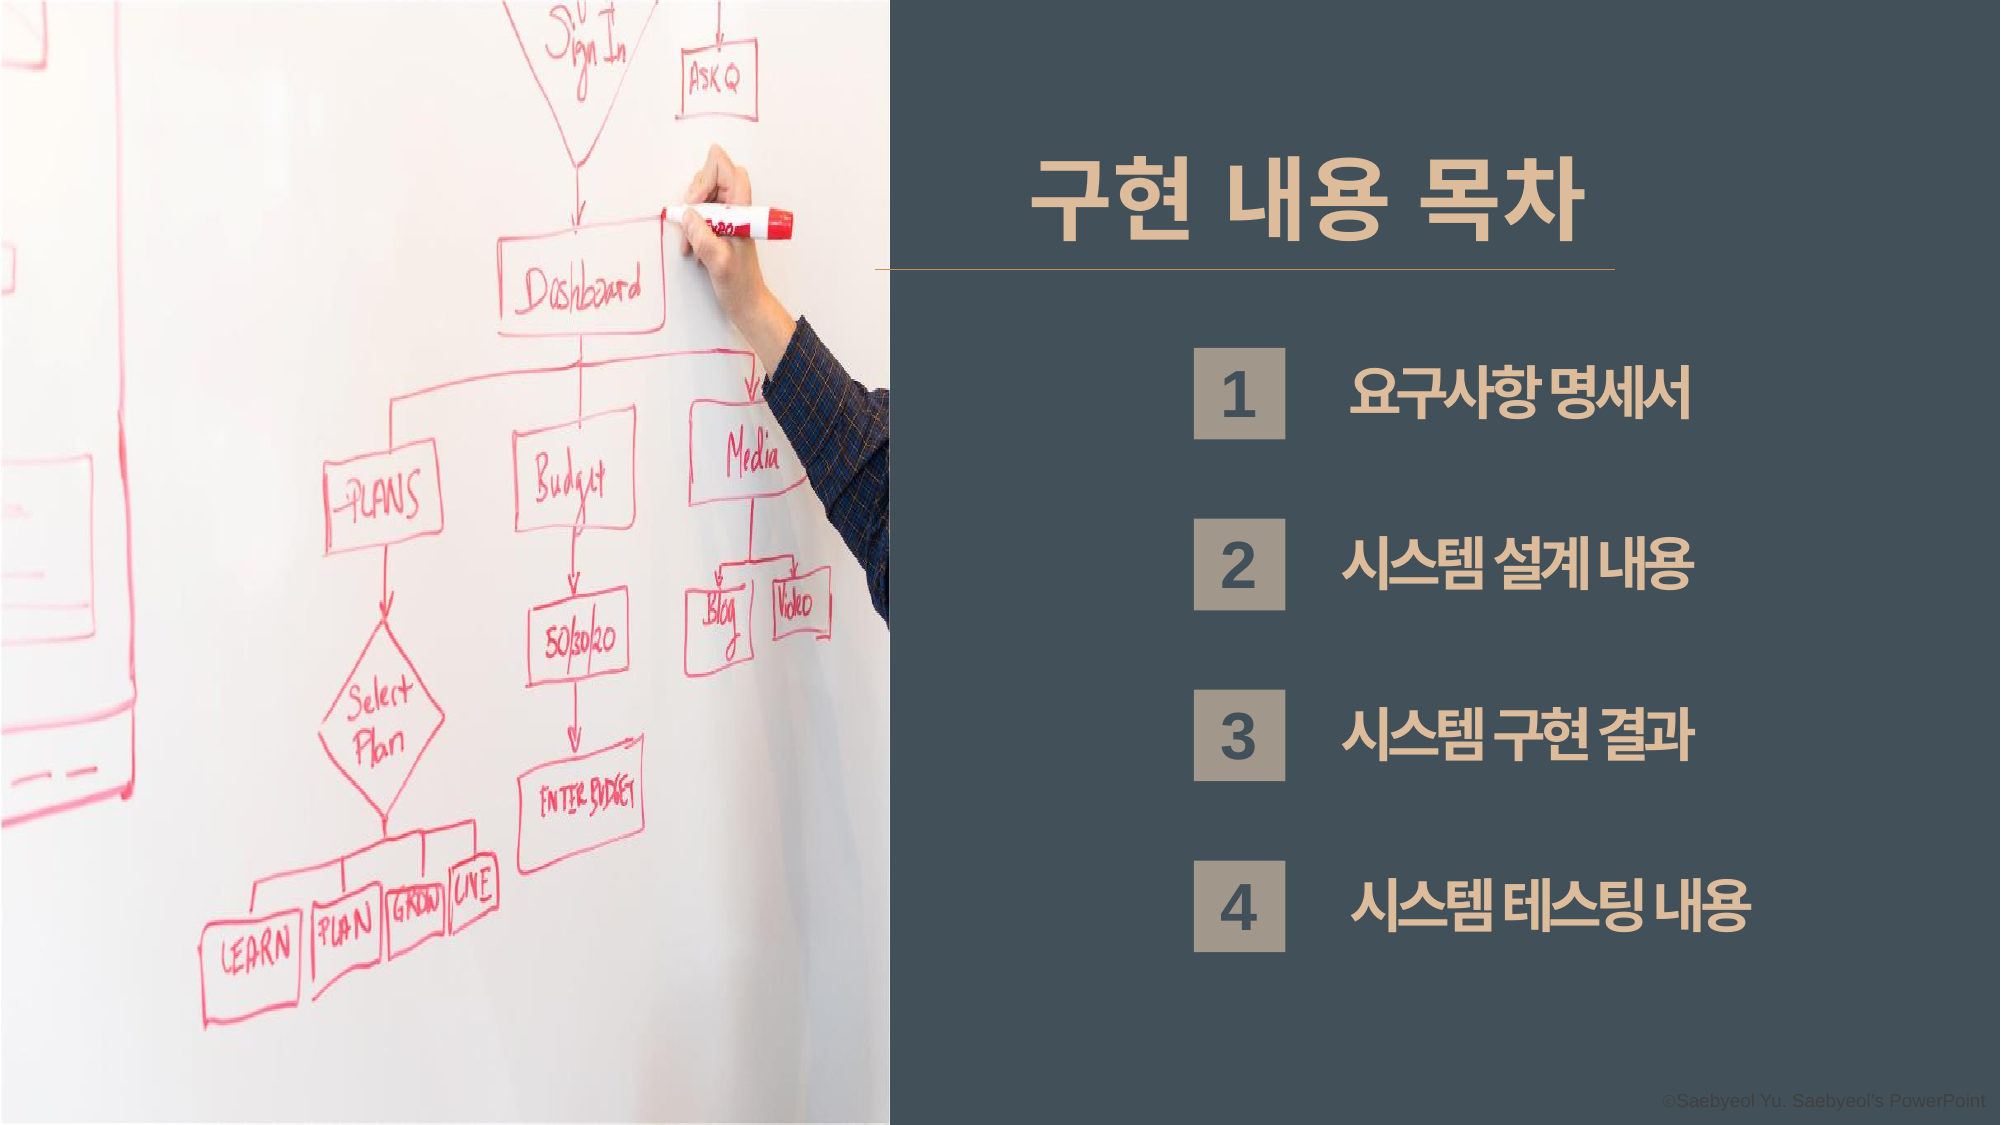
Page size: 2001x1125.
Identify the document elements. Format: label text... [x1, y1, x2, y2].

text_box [1193, 856, 1779, 953]
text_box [1193, 514, 1779, 611]
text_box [1193, 343, 1719, 440]
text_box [1193, 685, 1729, 782]
picture [0, 0, 890, 1125]
text_box 구현 내용 목차 [1013, 134, 1602, 260]
